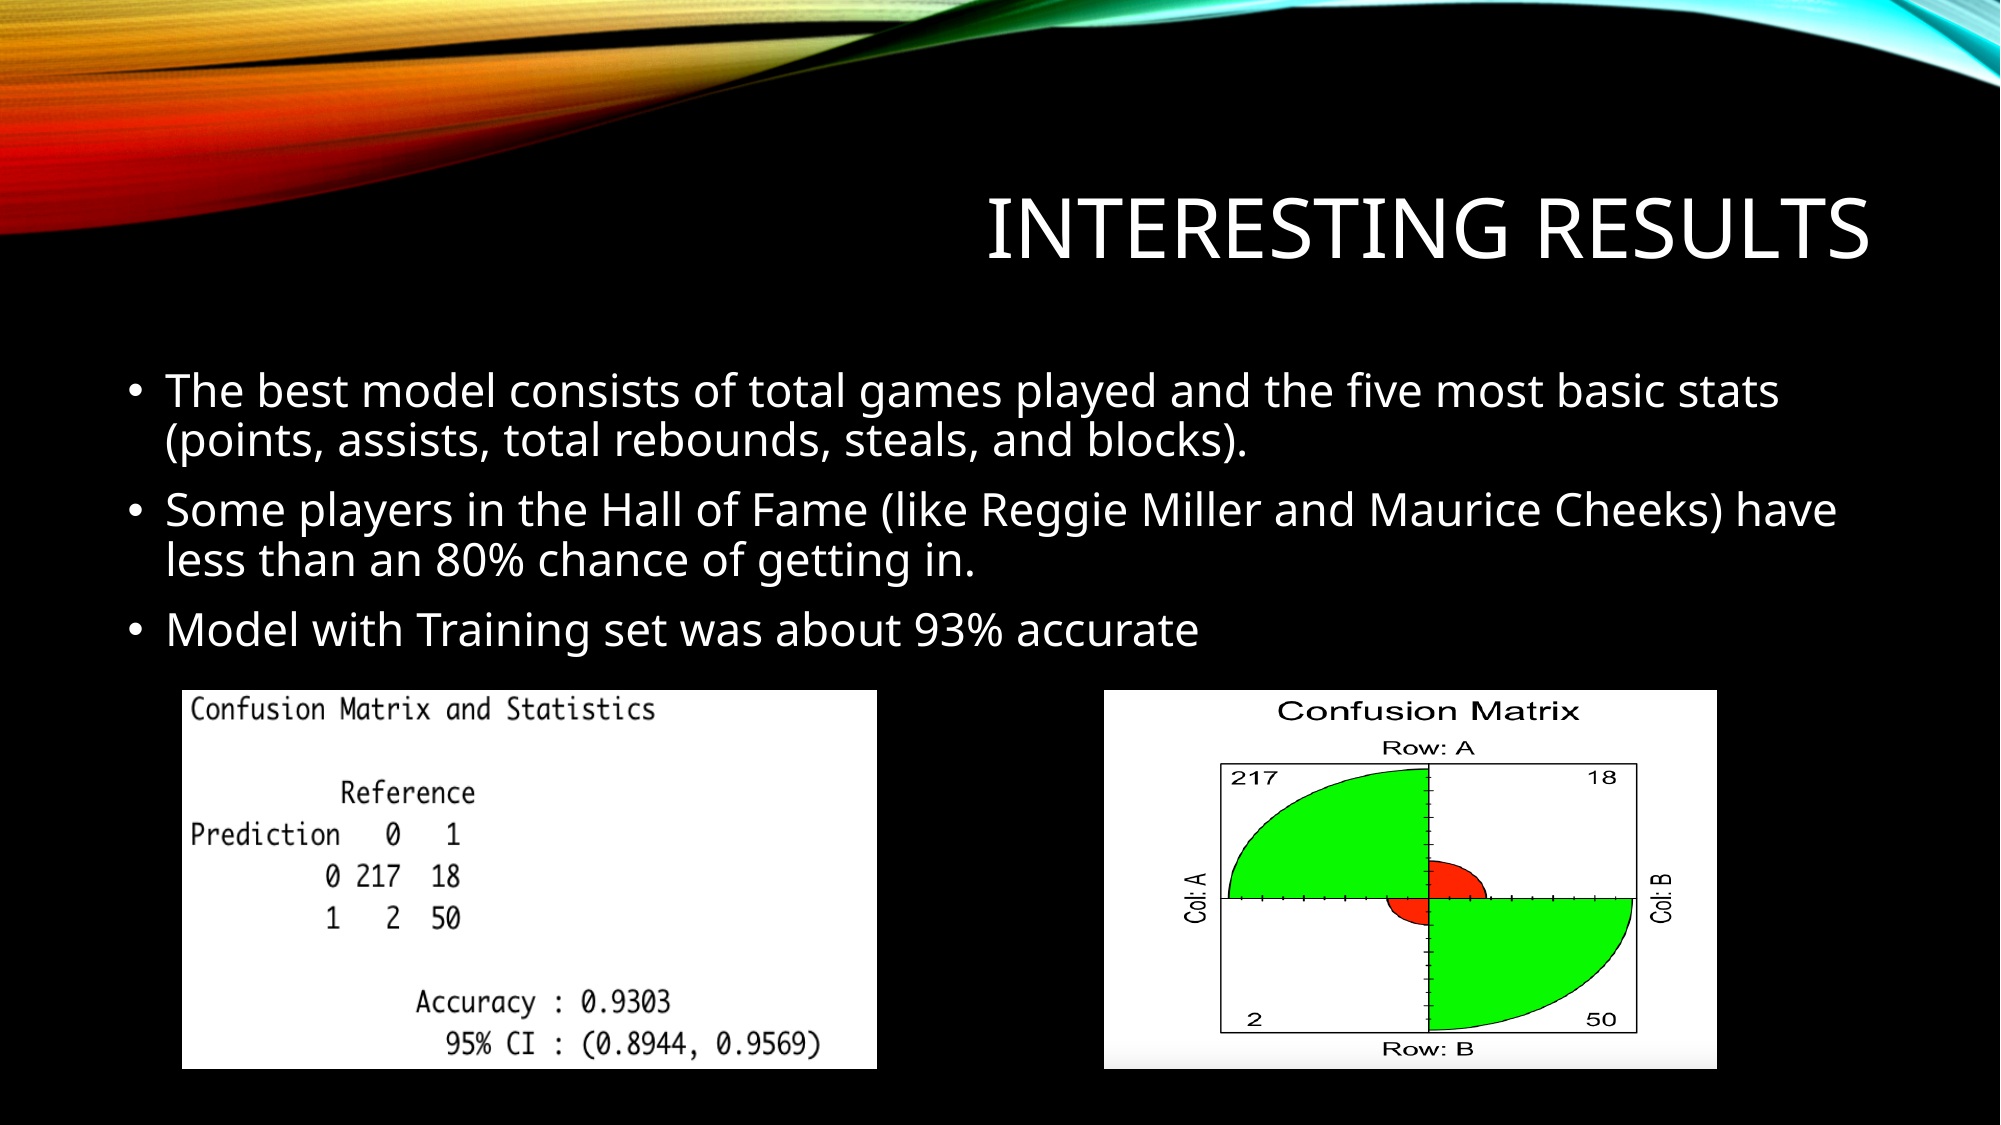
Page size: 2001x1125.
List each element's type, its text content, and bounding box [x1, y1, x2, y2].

picture [182, 689, 877, 1069]
picture [1104, 689, 1717, 1069]
title Interesting Results [474, 125, 1888, 338]
picture [0, 0, 2000, 237]
list The best model consists of total games played and the five most basic stats (points, assists, total rebounds, steals, and blocks). Some players in the Hall of Fame (like Reggie Miller and Maurice Cheeks) have less than an 80% chance of getting in. Model with Training set was about 93% accurate [112, 360, 1888, 1021]
